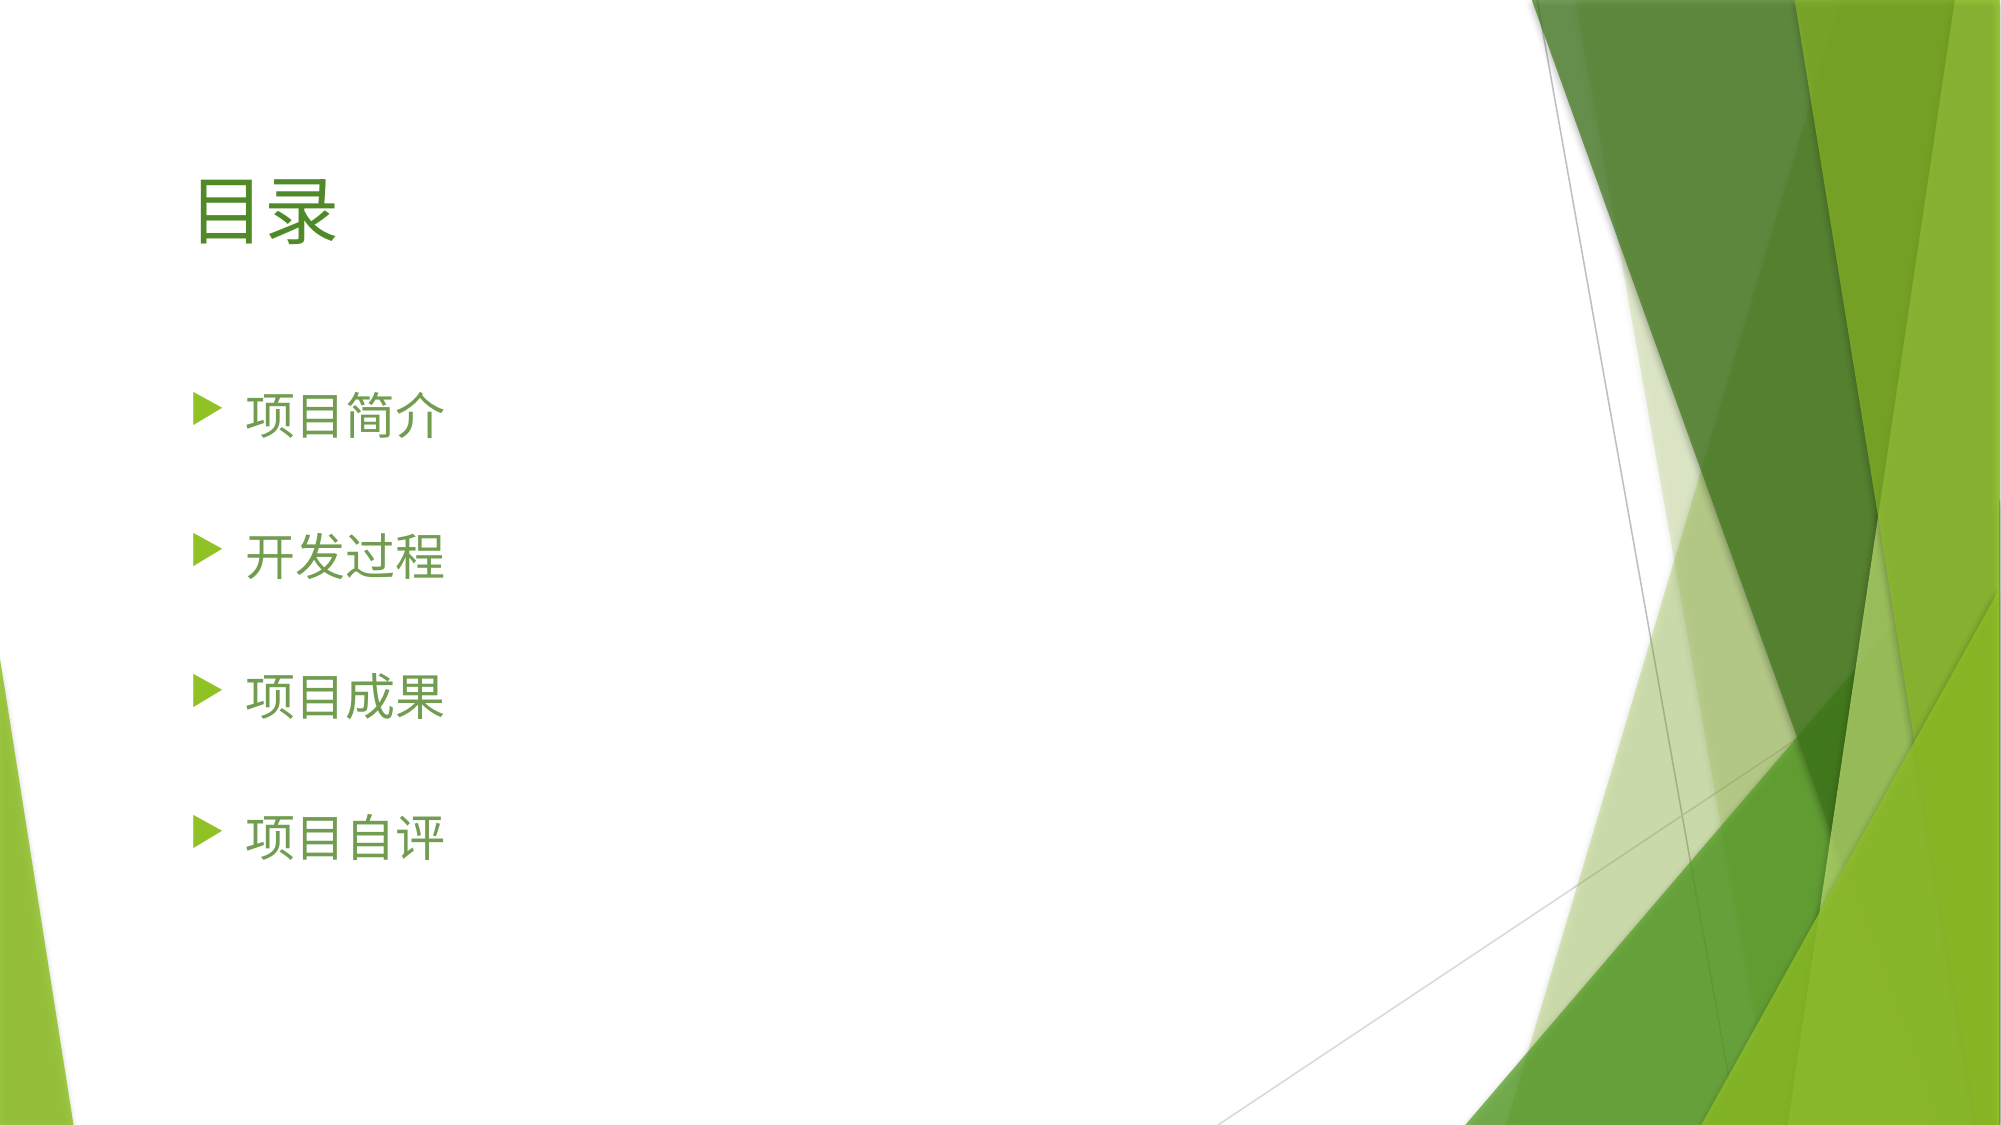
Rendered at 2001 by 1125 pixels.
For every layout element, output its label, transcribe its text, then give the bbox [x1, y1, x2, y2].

title 目录 [174, 99, 1585, 316]
list 项目简介 开发过程 项目成果 项目自评 [174, 316, 1585, 954]
